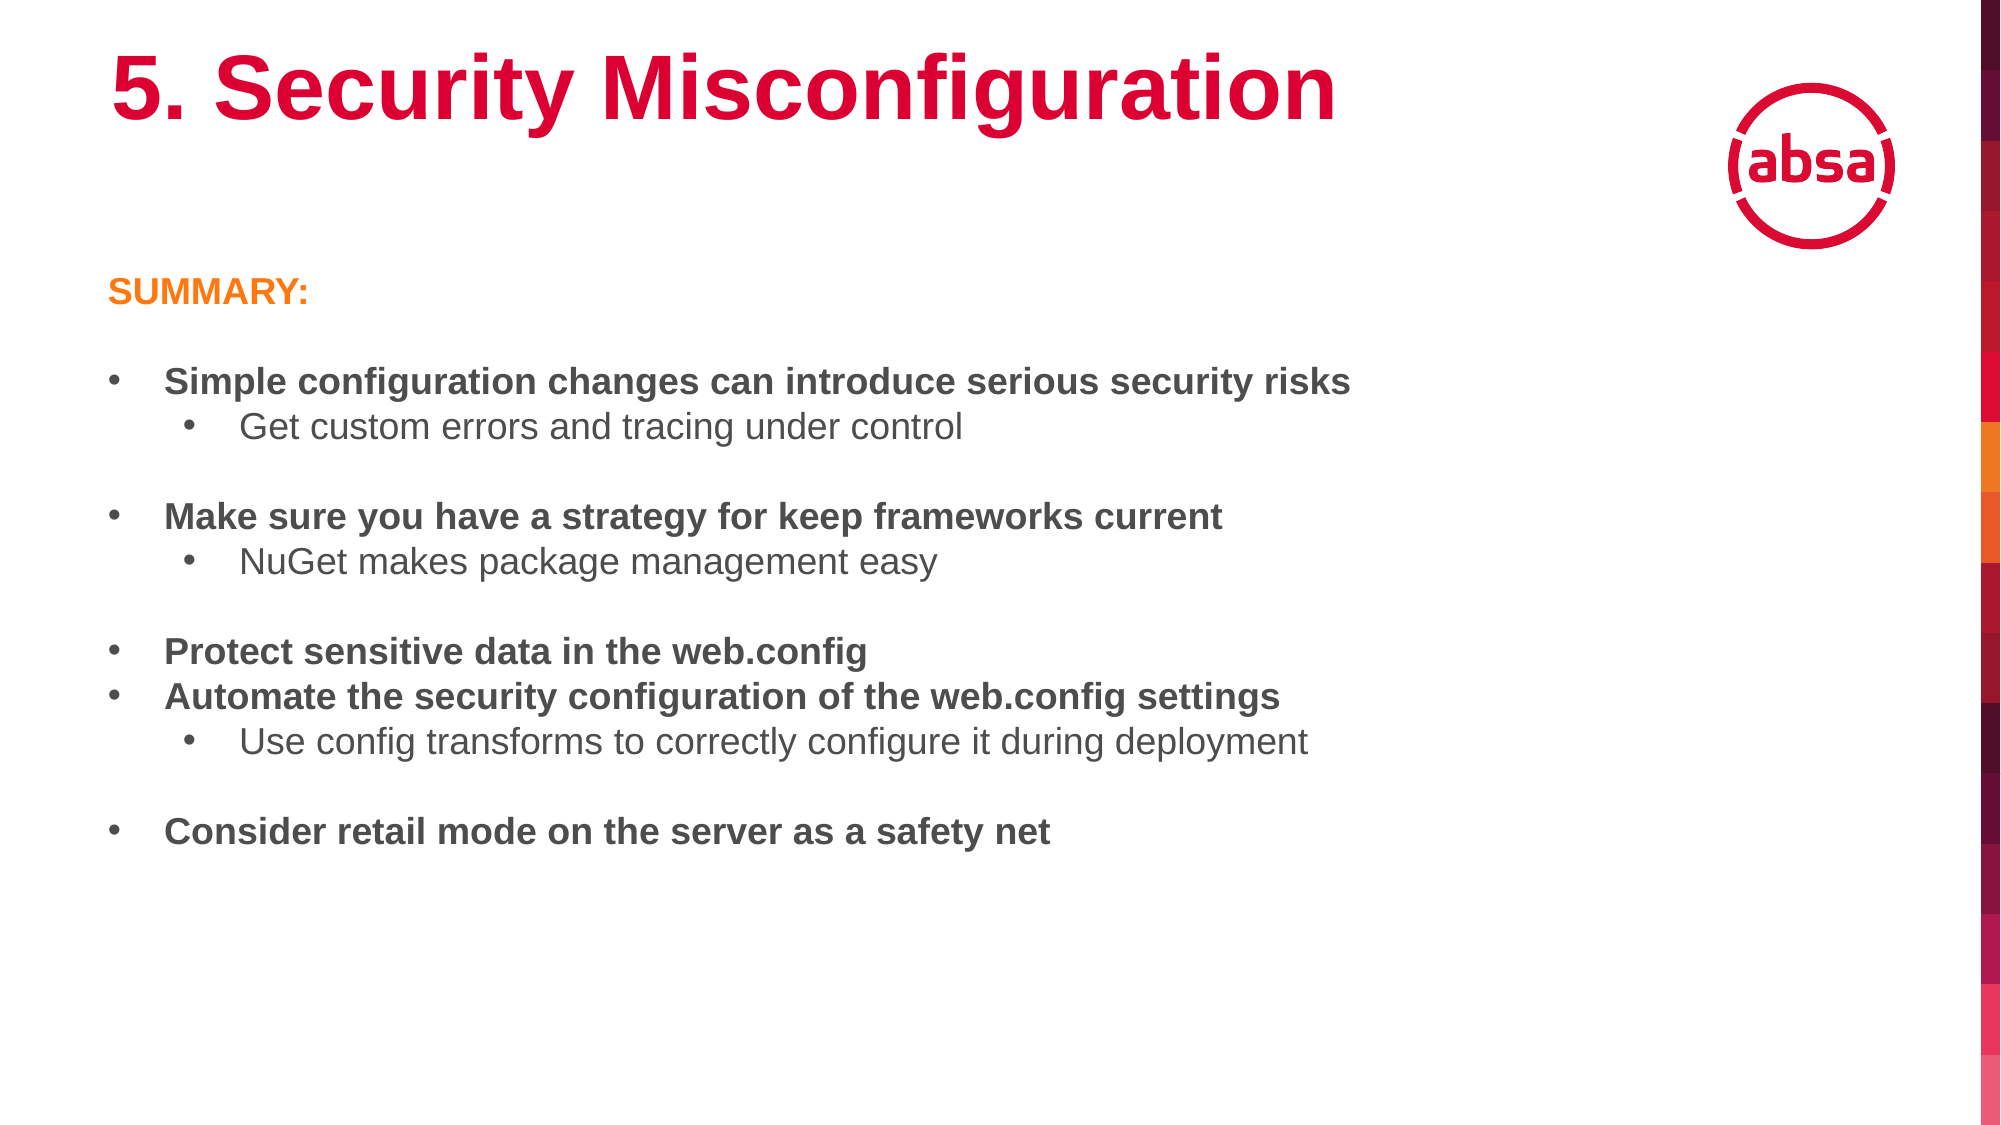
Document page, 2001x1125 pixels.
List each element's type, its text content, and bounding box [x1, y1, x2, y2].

text_box 5. Security Misconfiguration [96, 33, 1355, 147]
text_box SUMMARY: Simple configuration changes can introduce serious security risks Get custom errors and tracing under control Make sure you have a strategy for keep frameworks current NuGet makes package management easy Protect sensitive data in the web.config Automate the security configuration of the web.config settings Use config transforms to correctly configure it during deployment Consider retail mode on the server as a safety net [107, 267, 1893, 853]
picture [1656, 14, 1967, 318]
